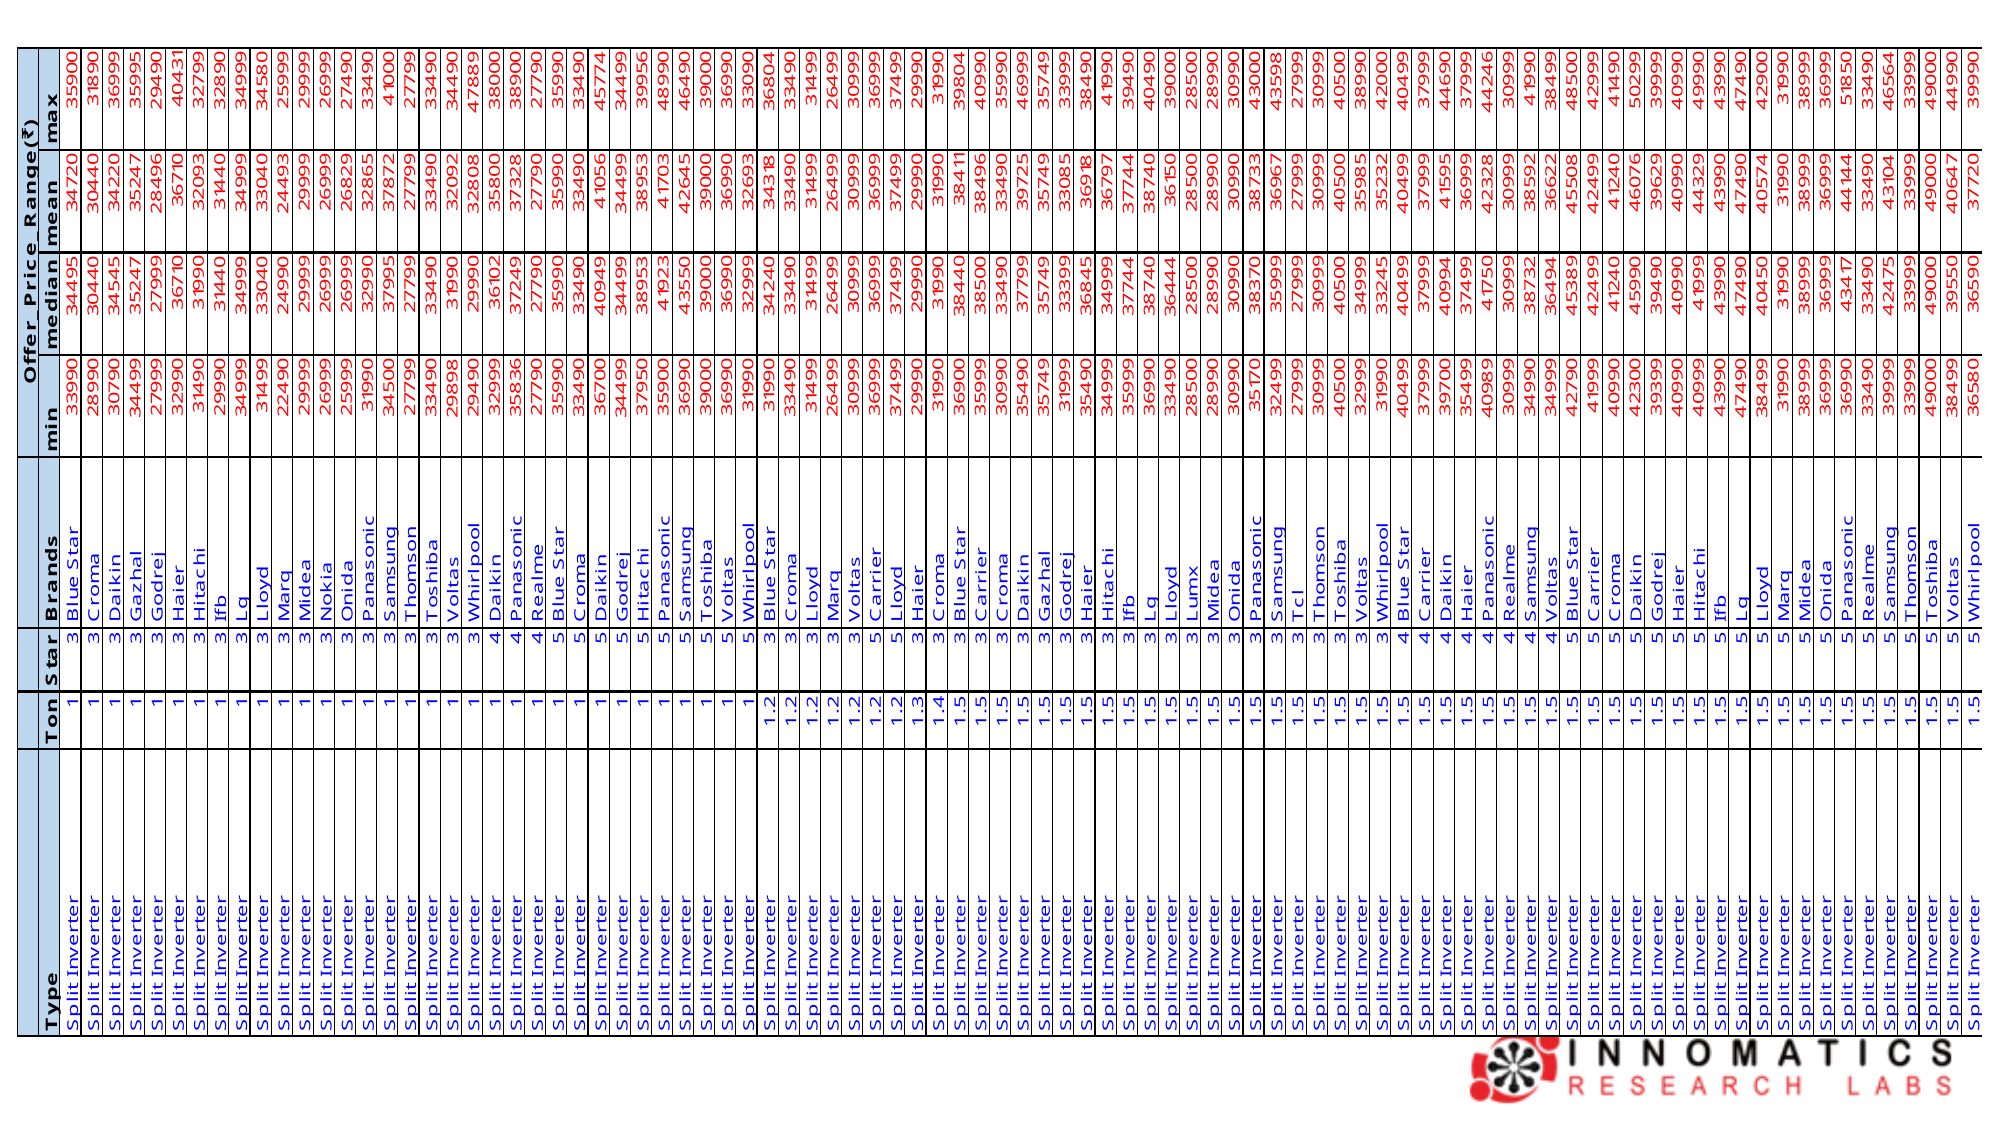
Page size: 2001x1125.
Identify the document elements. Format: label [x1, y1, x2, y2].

picture [505, 0, 1975, 1125]
